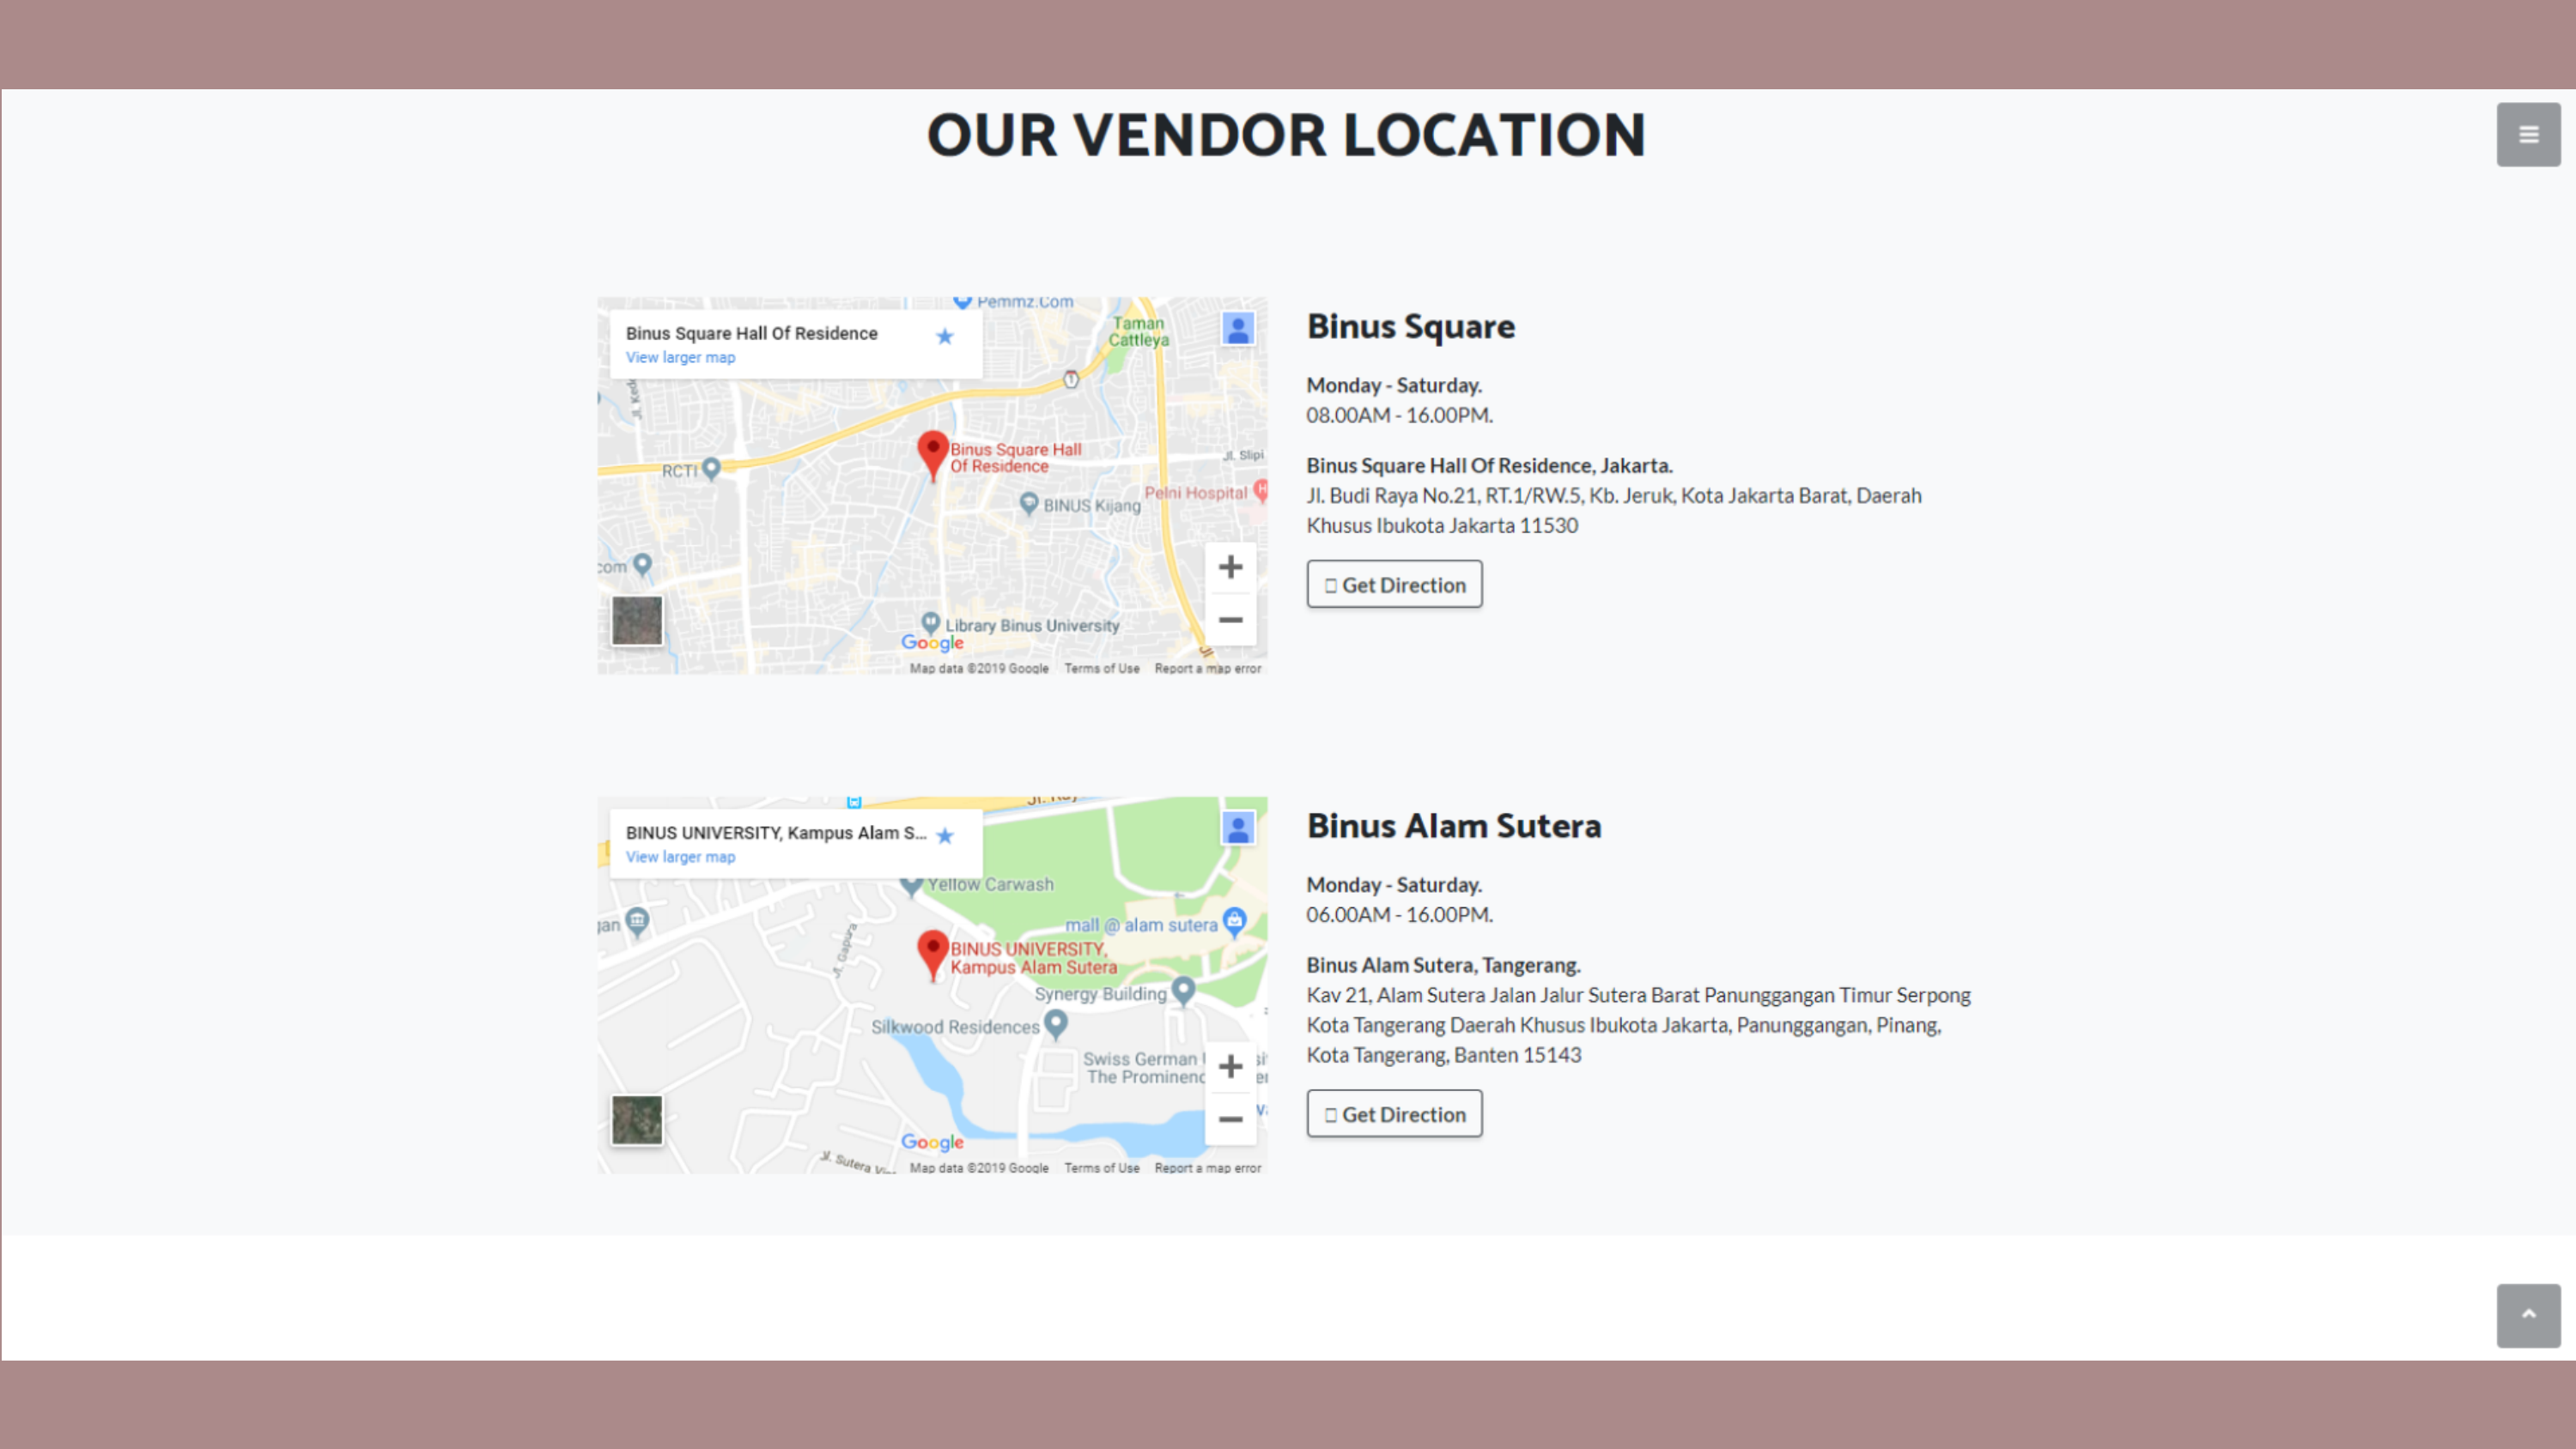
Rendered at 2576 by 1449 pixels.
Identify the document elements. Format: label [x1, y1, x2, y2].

picture [1, 88, 2576, 1361]
